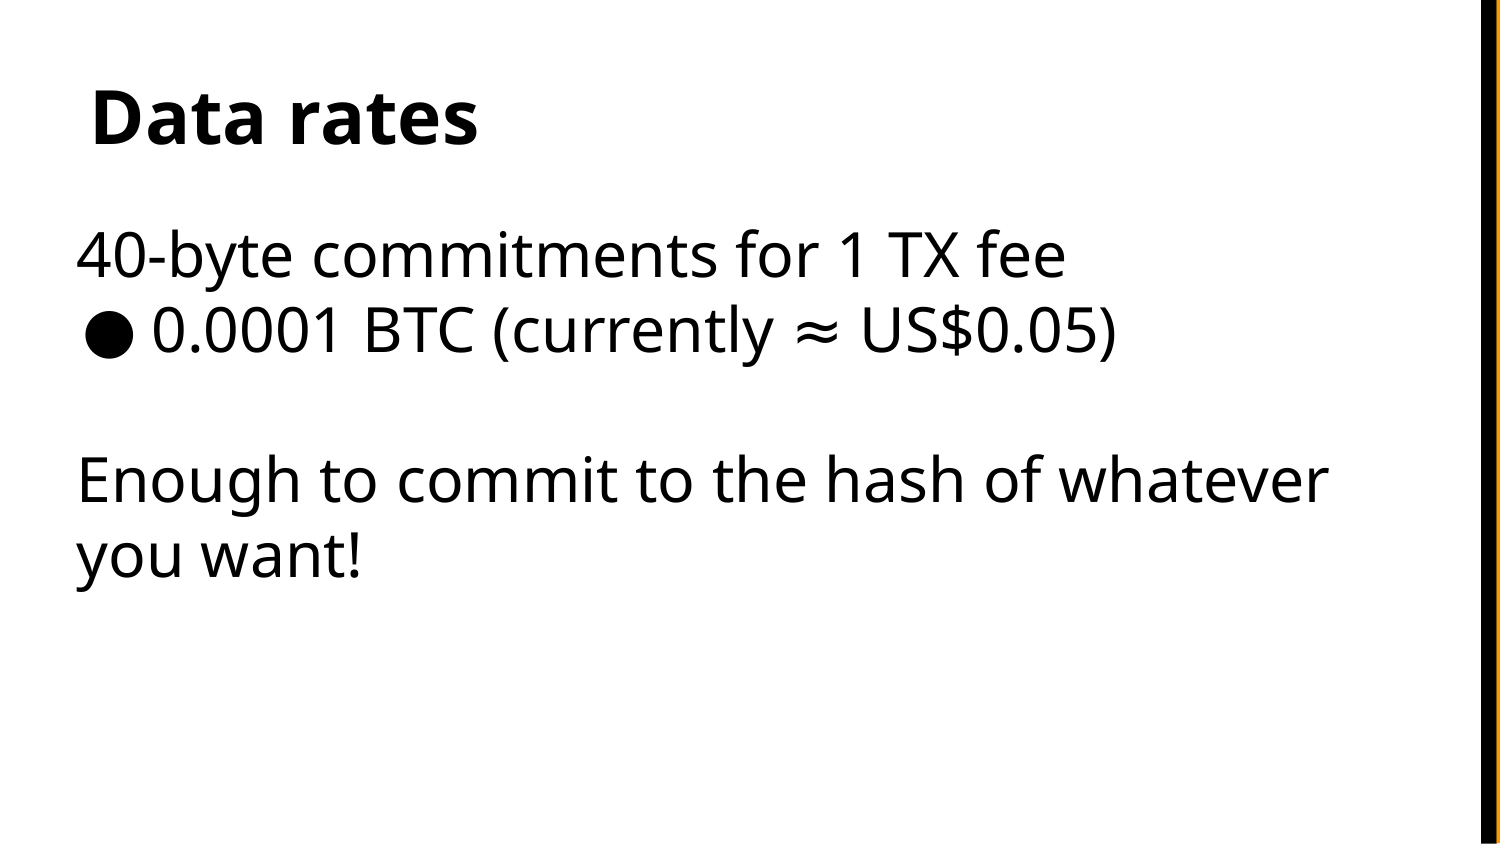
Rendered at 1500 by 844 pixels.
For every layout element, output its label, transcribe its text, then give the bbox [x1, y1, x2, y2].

text_box Data rates [75, 33, 1425, 175]
text_box 40-byte commitments for 1 TX fee 0.0001 BTC (currently ≈ US$0.05) Enough to commit to the hash of whatever you want! [61, 200, 1439, 366]
